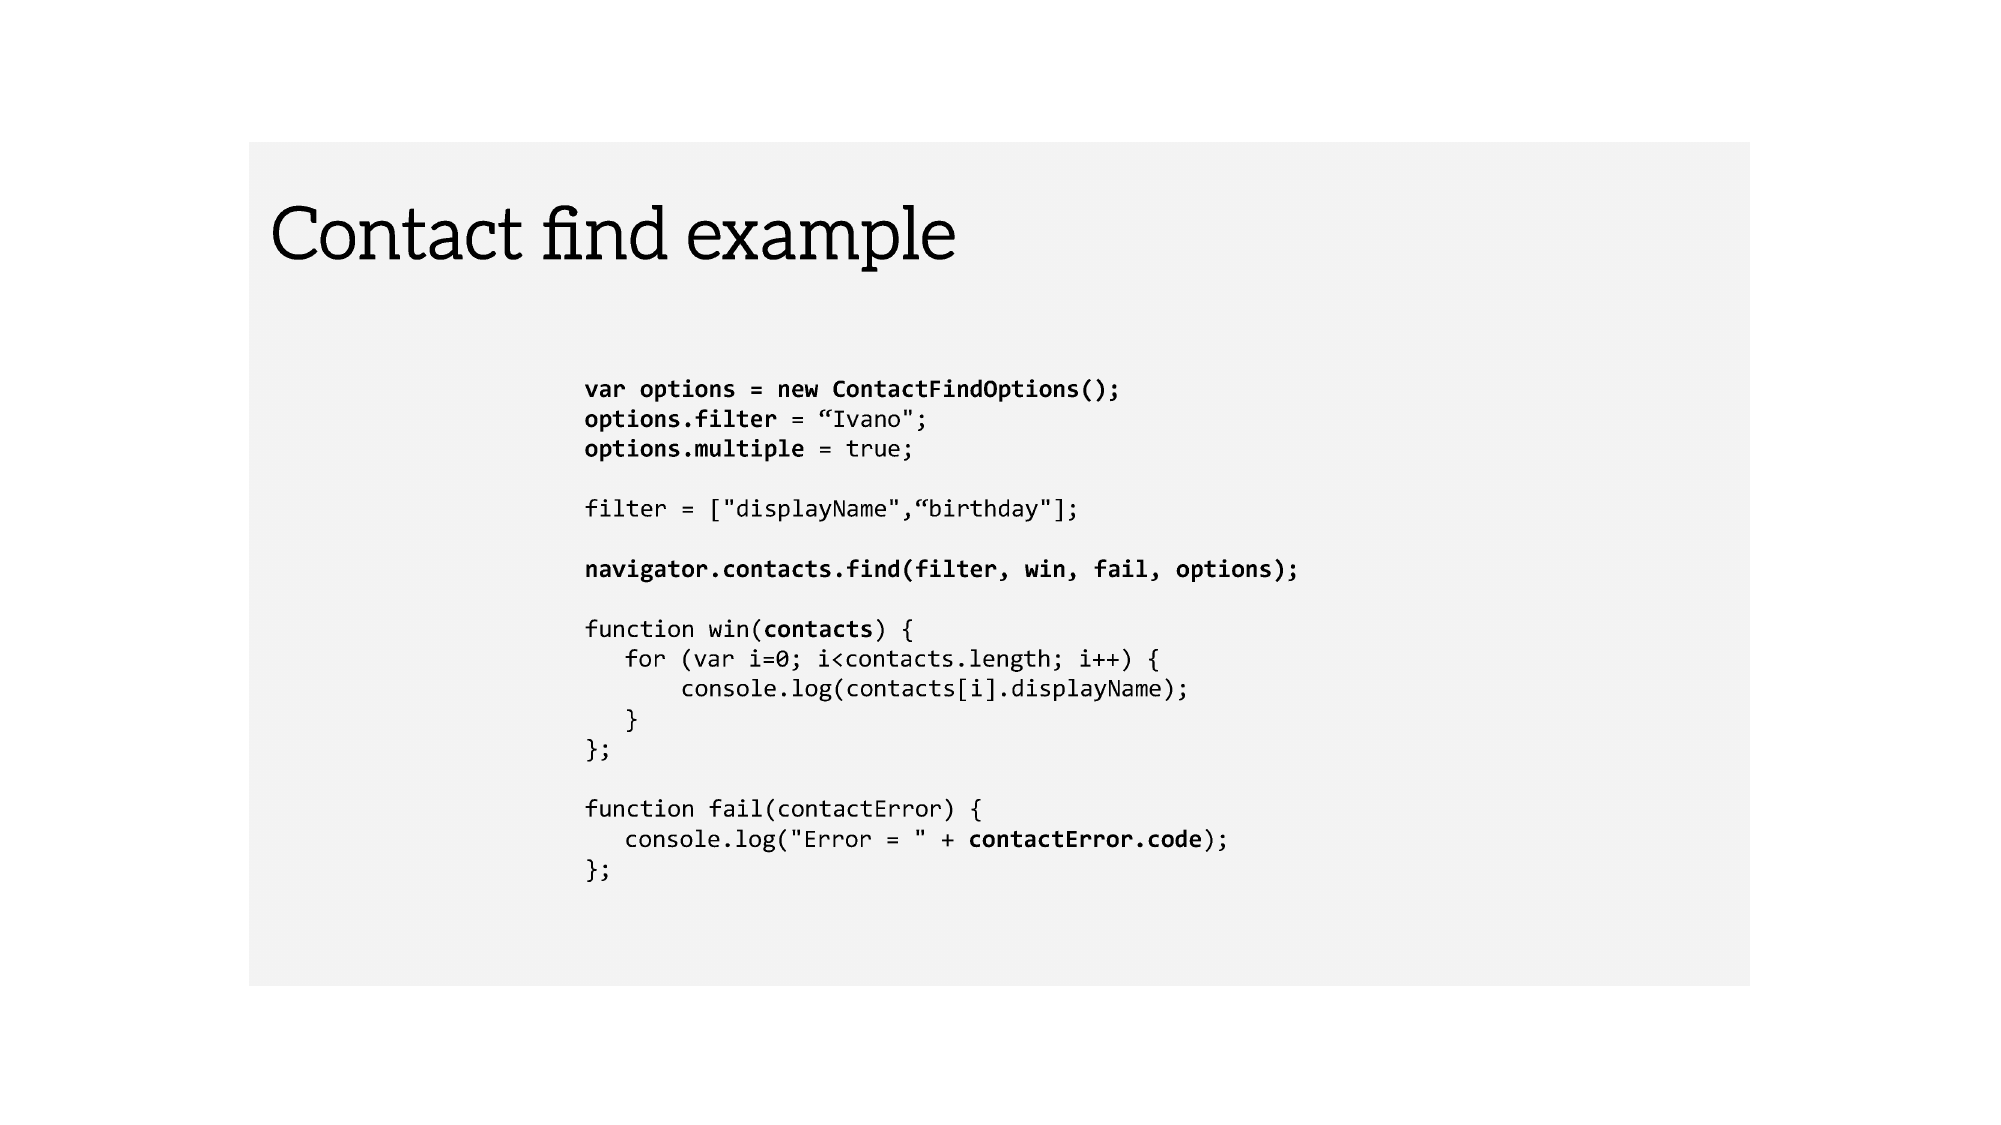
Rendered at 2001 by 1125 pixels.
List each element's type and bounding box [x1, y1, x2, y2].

picture [249, 142, 1750, 986]
